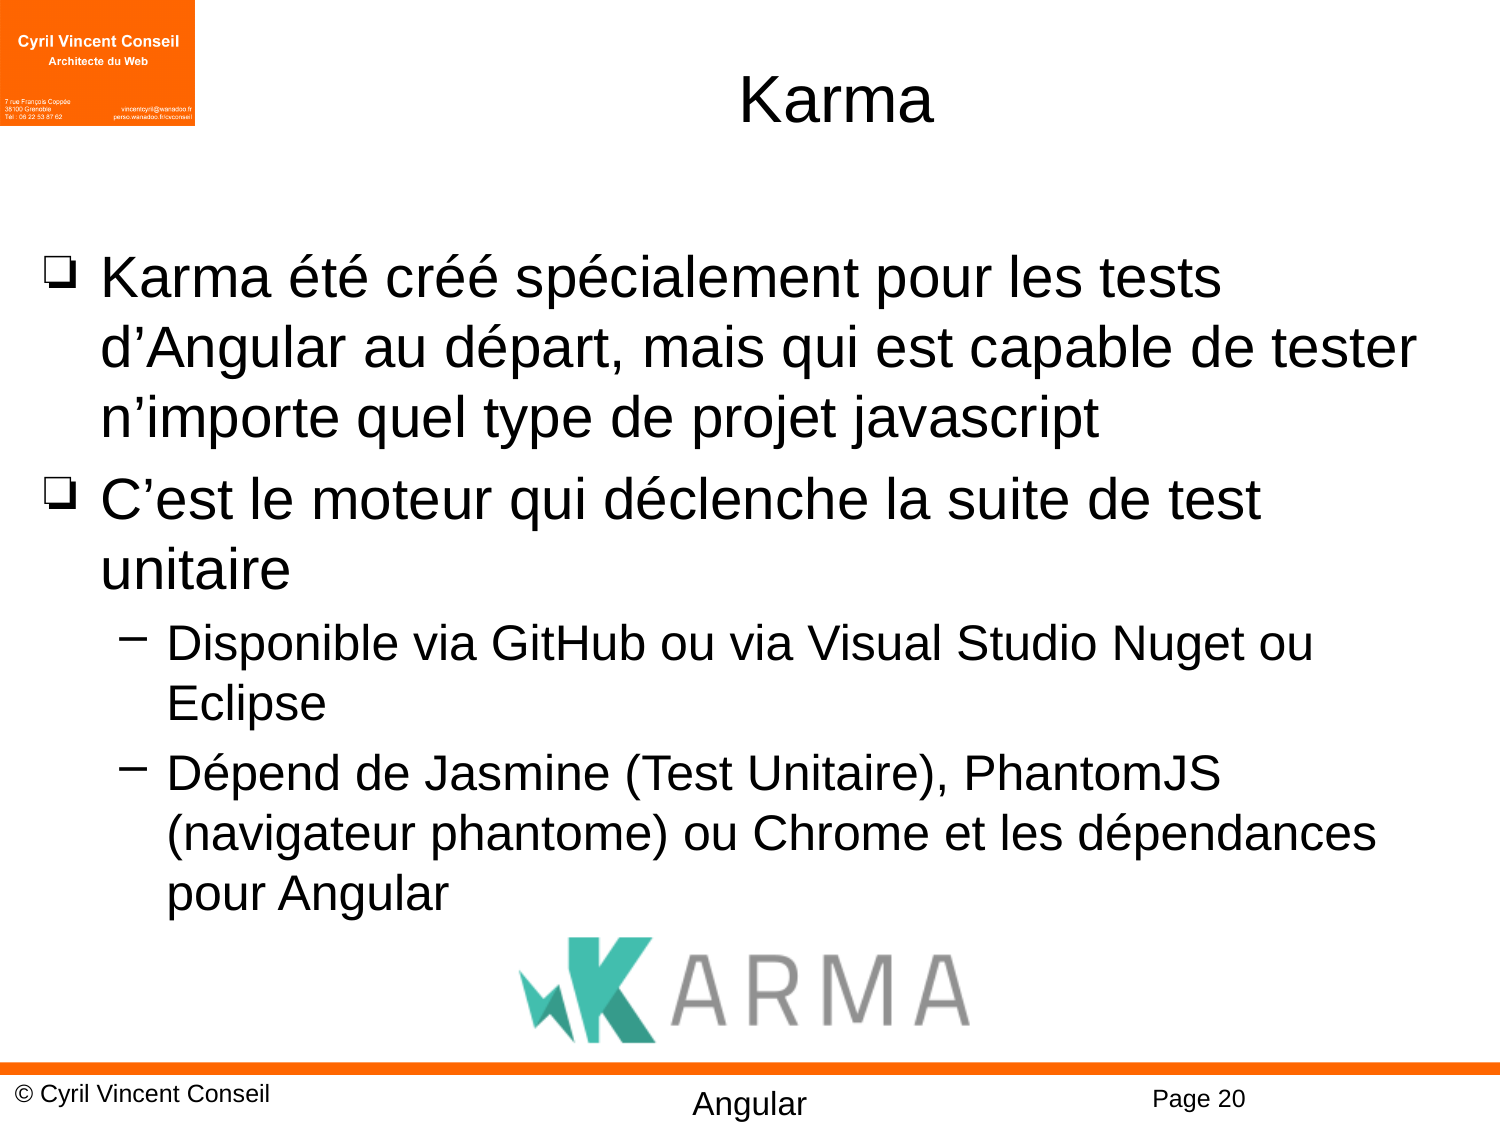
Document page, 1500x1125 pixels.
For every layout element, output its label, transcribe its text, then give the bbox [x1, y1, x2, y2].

picture [0, 0, 195, 126]
title Karma [194, 2, 1480, 190]
list Karma été créé spécialement pour les tests d’Angular au départ, mais qui est capable de tester n’importe quel type de projet javascript C’est le moteur qui déclenche la suite de test unitaire Disponible via GitHub ou via Visual Studio Nuget ou Eclipse Dépend de Jasmine (Test Unitaire), PhantomJS (navigateur phantome) ou Chrome et les dépendances pour Angular [29, 231, 1468, 1059]
picture [502, 925, 995, 1059]
